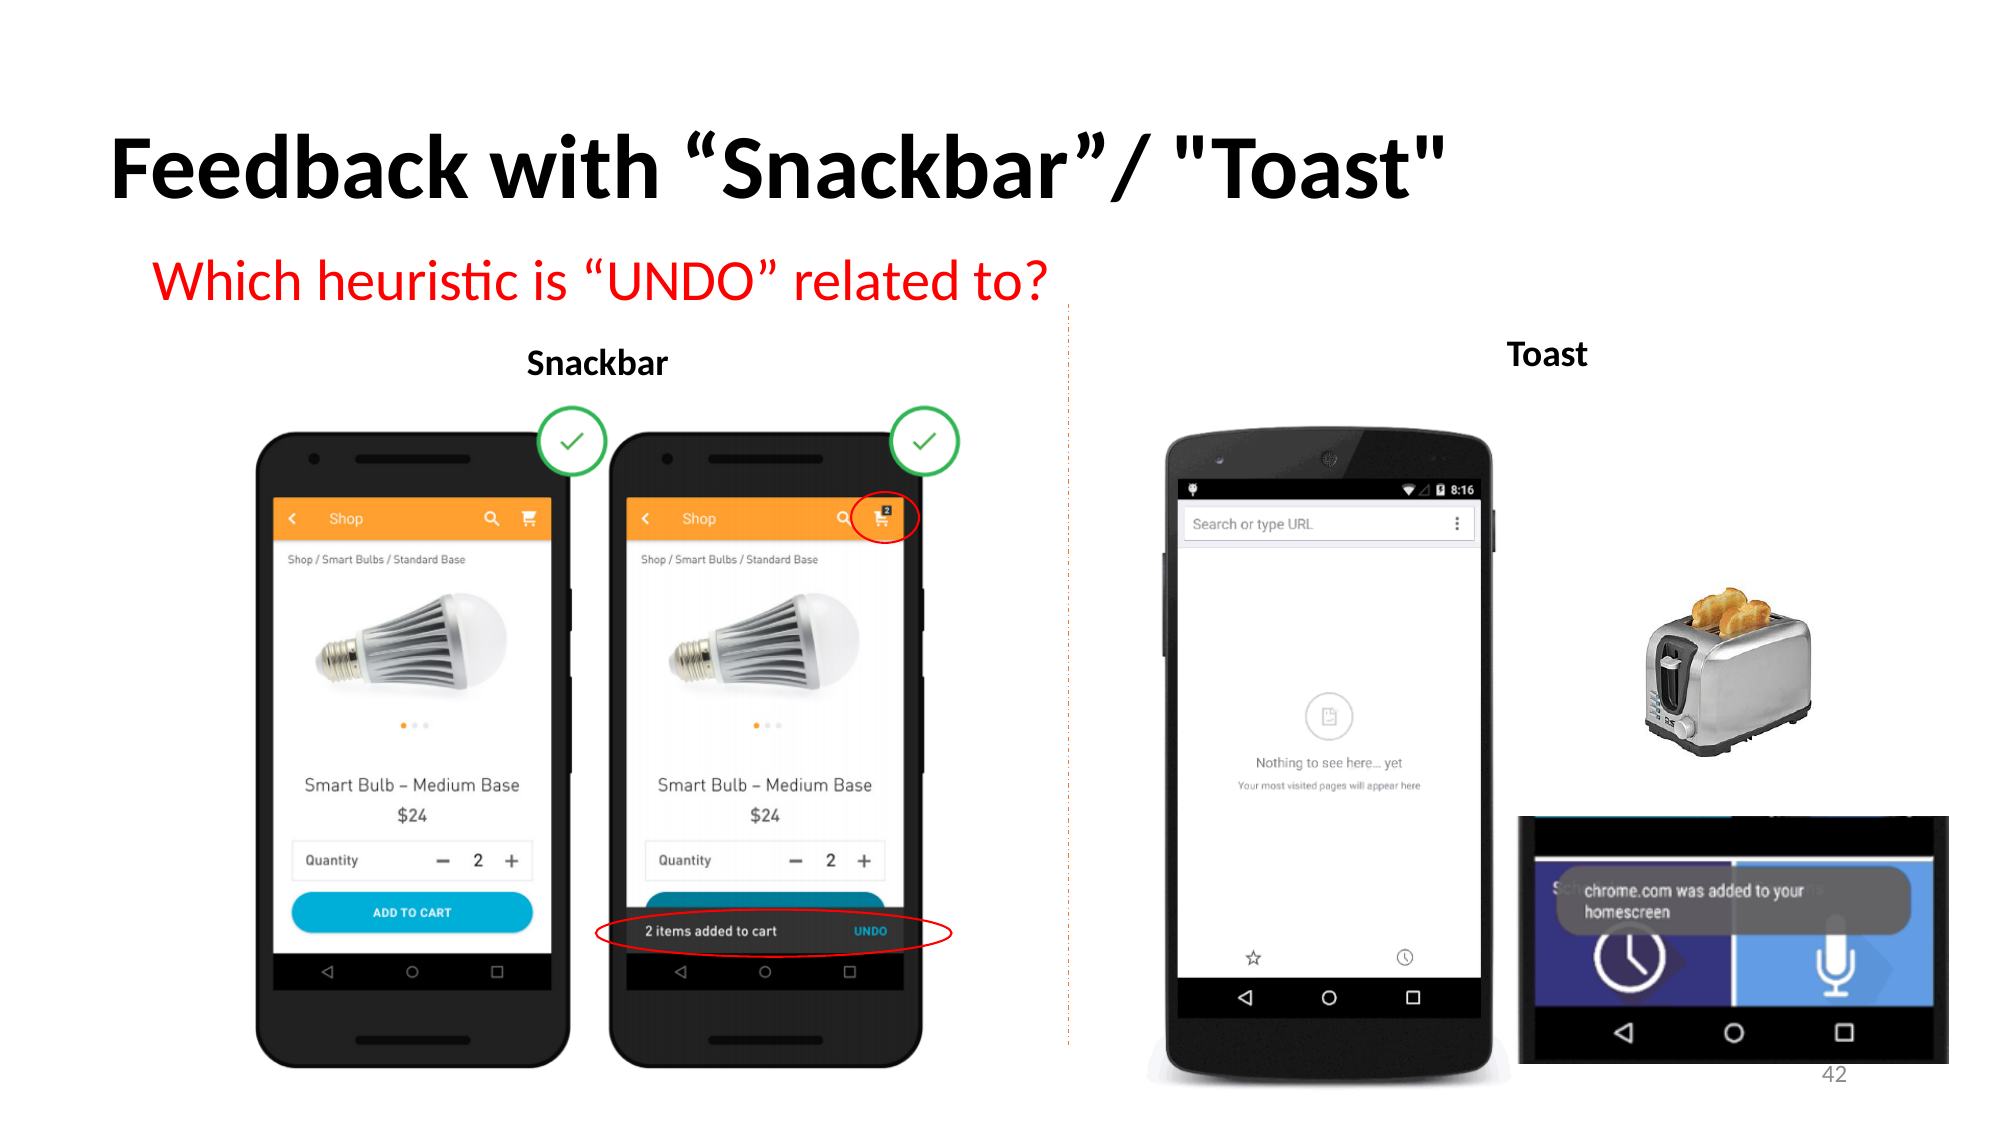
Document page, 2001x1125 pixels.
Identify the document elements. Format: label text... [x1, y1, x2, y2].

title Feedback with “Snackbar”/ "Toast" [94, 59, 1673, 278]
picture [228, 394, 967, 1087]
text_box Snackbar [512, 330, 684, 391]
text_box Toast [1492, 321, 1604, 382]
picture [1638, 580, 1819, 760]
list Which heuristic is “UNDO” related to? [137, 242, 1679, 957]
slide_number 42 [1634, 1064, 1863, 1103]
picture [1028, 394, 1949, 1125]
